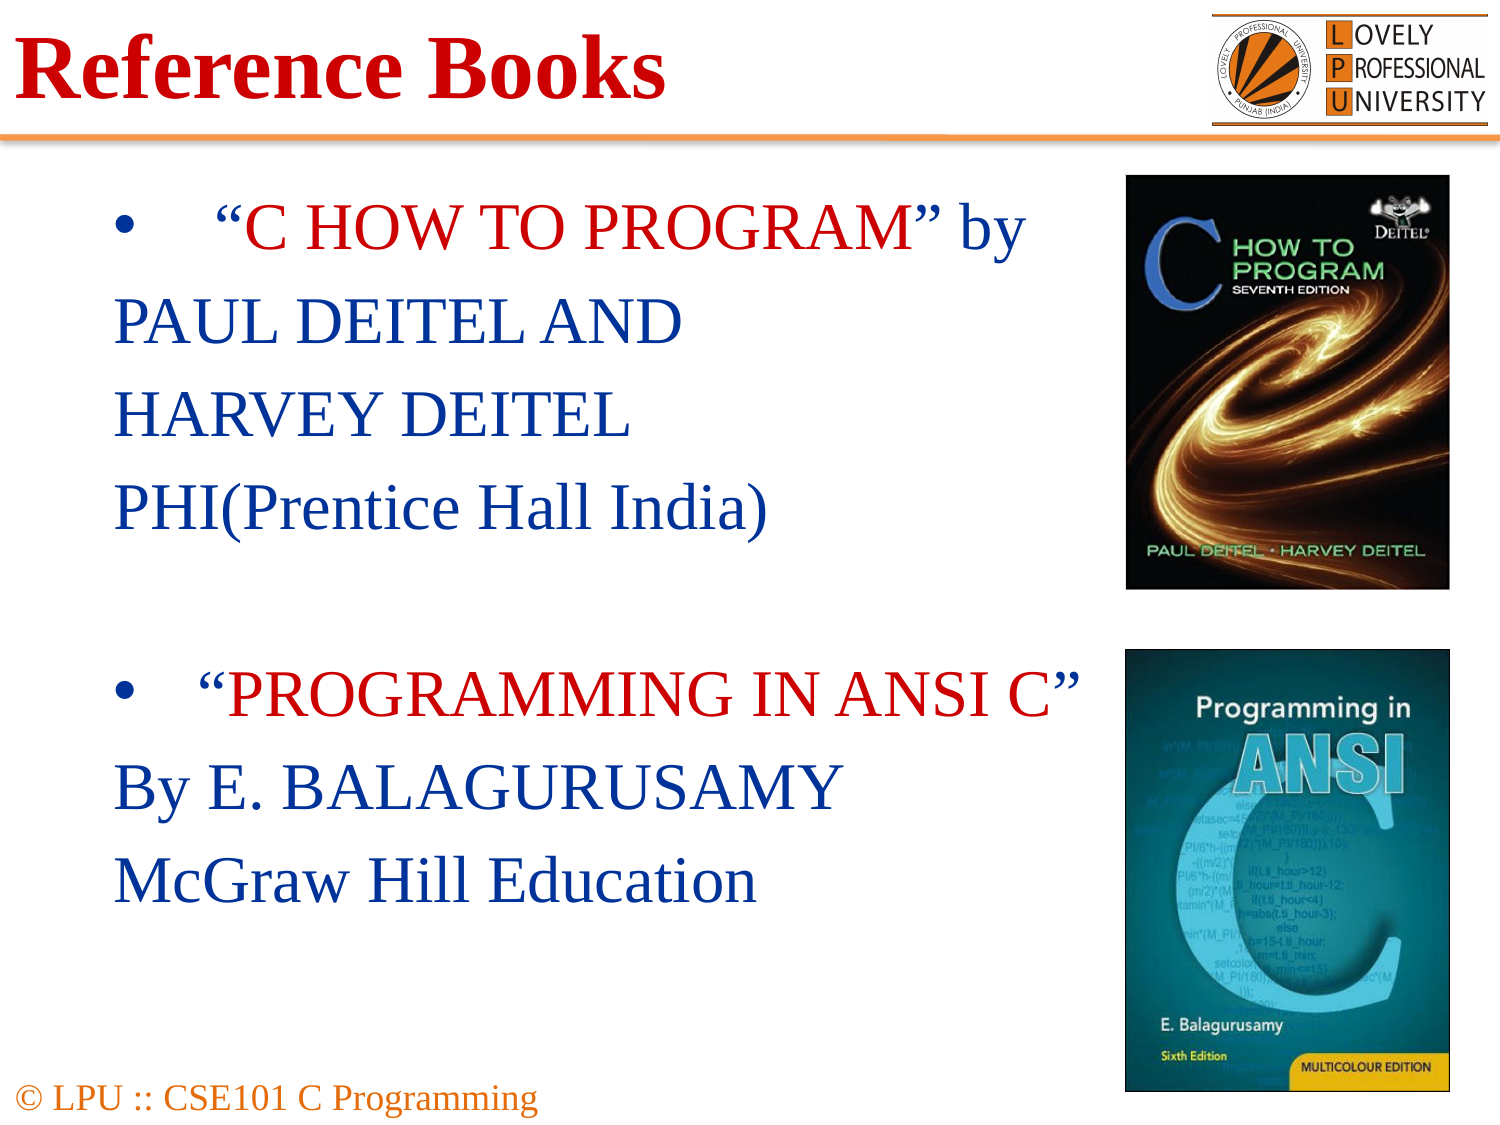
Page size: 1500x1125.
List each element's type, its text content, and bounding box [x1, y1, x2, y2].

list “C HOW TO PROGRAM” by PAUL DEITEL AND HARVEY DEITEL PHI(Prentice Hall India) “PROGRAMMING IN ANSI C” By E. BALAGURUSAMY McGraw Hill Education [23, 175, 1477, 1055]
picture [1124, 649, 1451, 1092]
picture [1124, 174, 1451, 591]
picture [1212, 14, 1488, 126]
title Reference Books [0, 0, 1196, 129]
